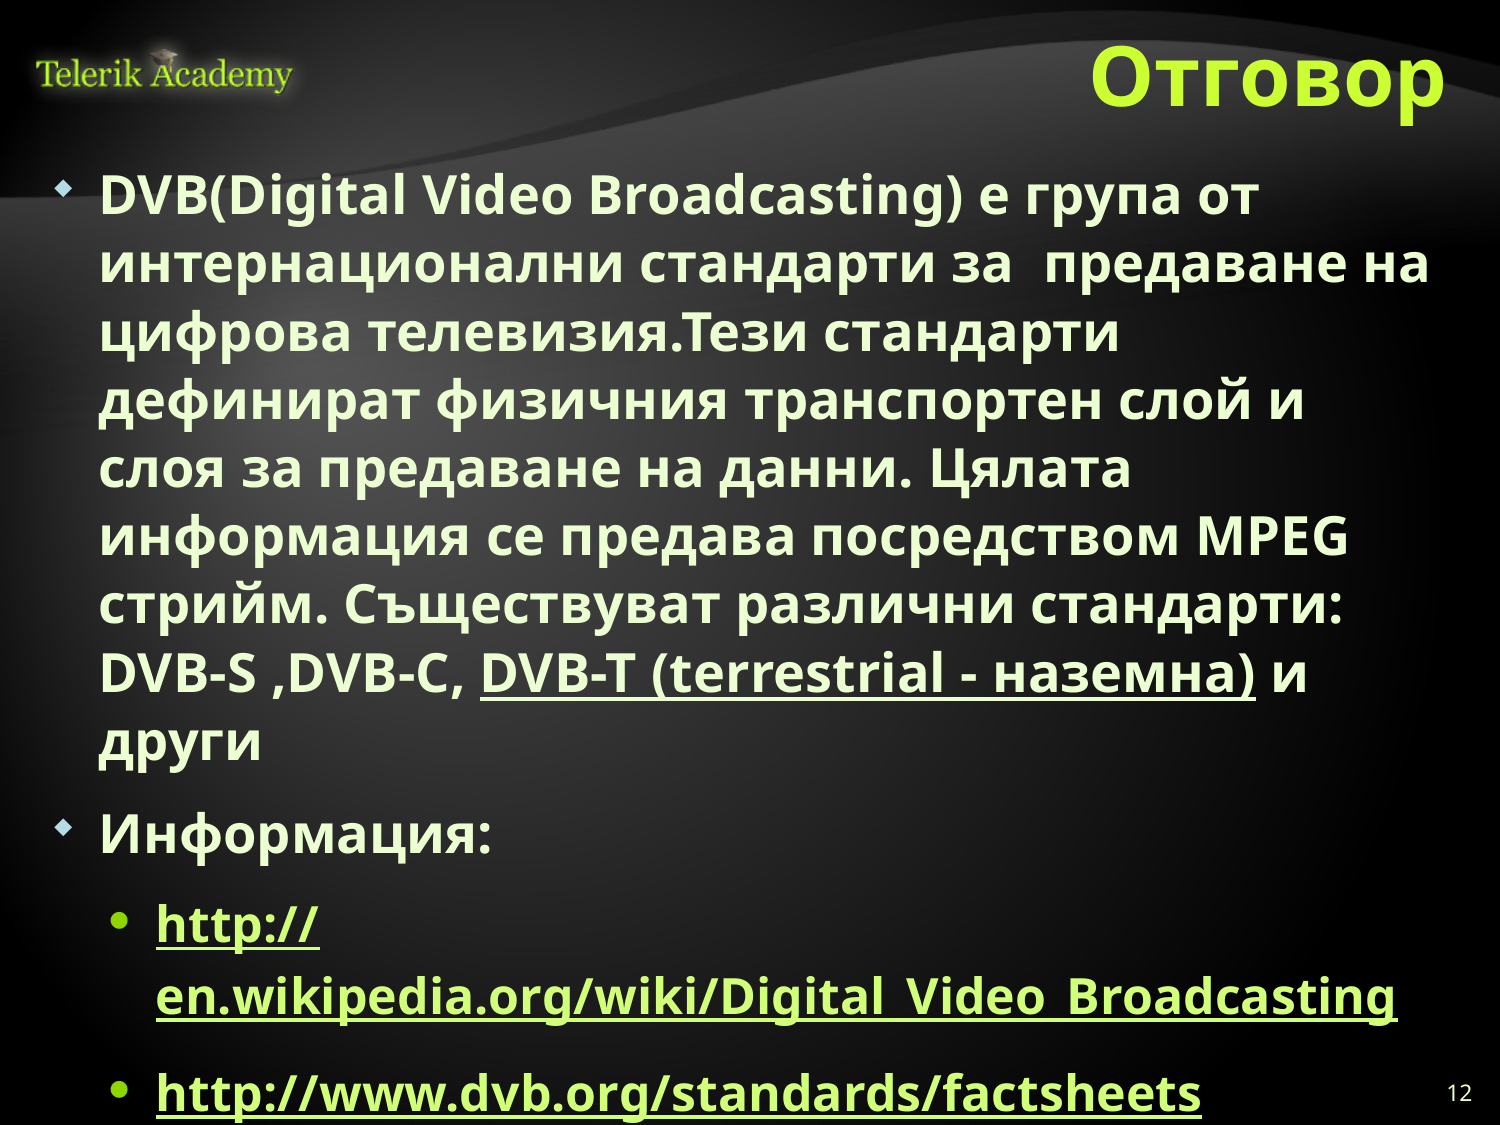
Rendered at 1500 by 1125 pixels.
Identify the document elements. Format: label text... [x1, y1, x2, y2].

list DVB(Digital Video Broadcasting) е група от интернационални стандарти за предаване на цифрова телевизия.Тези стандарти дефинират физичния транспортен слой и слоя за предаване на данни. Цялата информация се предава посредством MPEG стрийм. Съществуват различни стандарти: DVB-S ,DVB-C, DVB-T (terrestrial - наземна) и други Информация: http://en.wikipedia.org/wiki/Digital_Video_Broadcasting http://www.dvb.org/standards/factsheets [37, 149, 1463, 1100]
picture [0, 0, 1500, 1125]
slide_number 12 [1412, 1074, 1488, 1113]
title Отговор [300, 12, 1463, 149]
